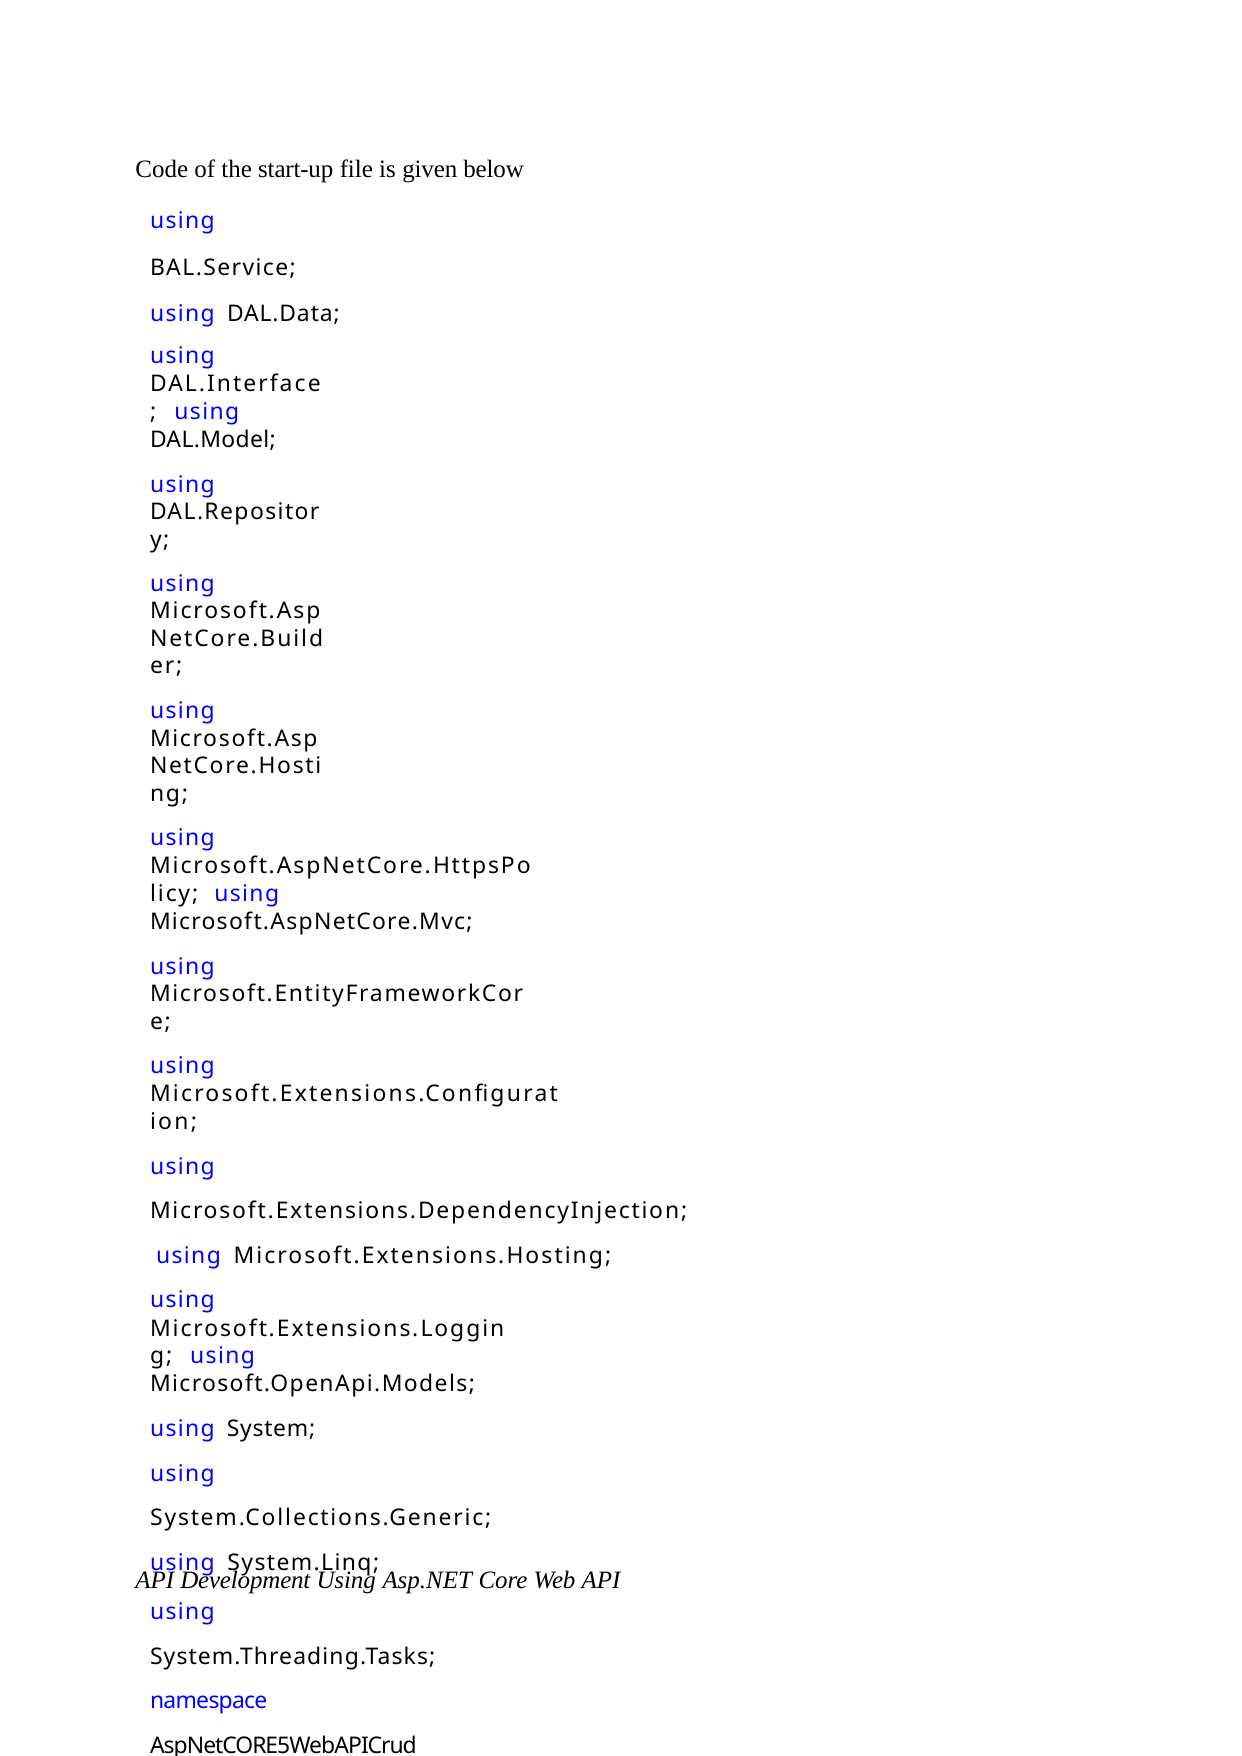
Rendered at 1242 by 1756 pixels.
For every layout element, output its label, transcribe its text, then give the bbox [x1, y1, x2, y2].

text_box Code of the start-up file is given below using BAL.Service; using DAL.Data; using DAL.Interface; using DAL.Model; using DAL.Repository; using Microsoft.AspNetCore.Builder; using Microsoft.AspNetCore.Hosting; using Microsoft.AspNetCore.HttpsPolicy; using Microsoft.AspNetCore.Mvc; using Microsoft.EntityFrameworkCore; using Microsoft.Extensions.Configuration; using Microsoft.Extensions.DependencyInjection; using Microsoft.Extensions.Hosting; using Microsoft.Extensions.Logging; using Microsoft.OpenApi.Models; using System; using System.Collections.Generic; using System.Linq; using System.Threading.Tasks; namespace AspNetCORE5WebAPICrud { public class Startup { private readonly IConfiguration _configuration; public Startup(IConfiguration configuration) { _configuration = configuration; } [133, 150, 791, 1756]
text_box API Development Using Asp.NET Core Web API [133, 1564, 629, 1595]
